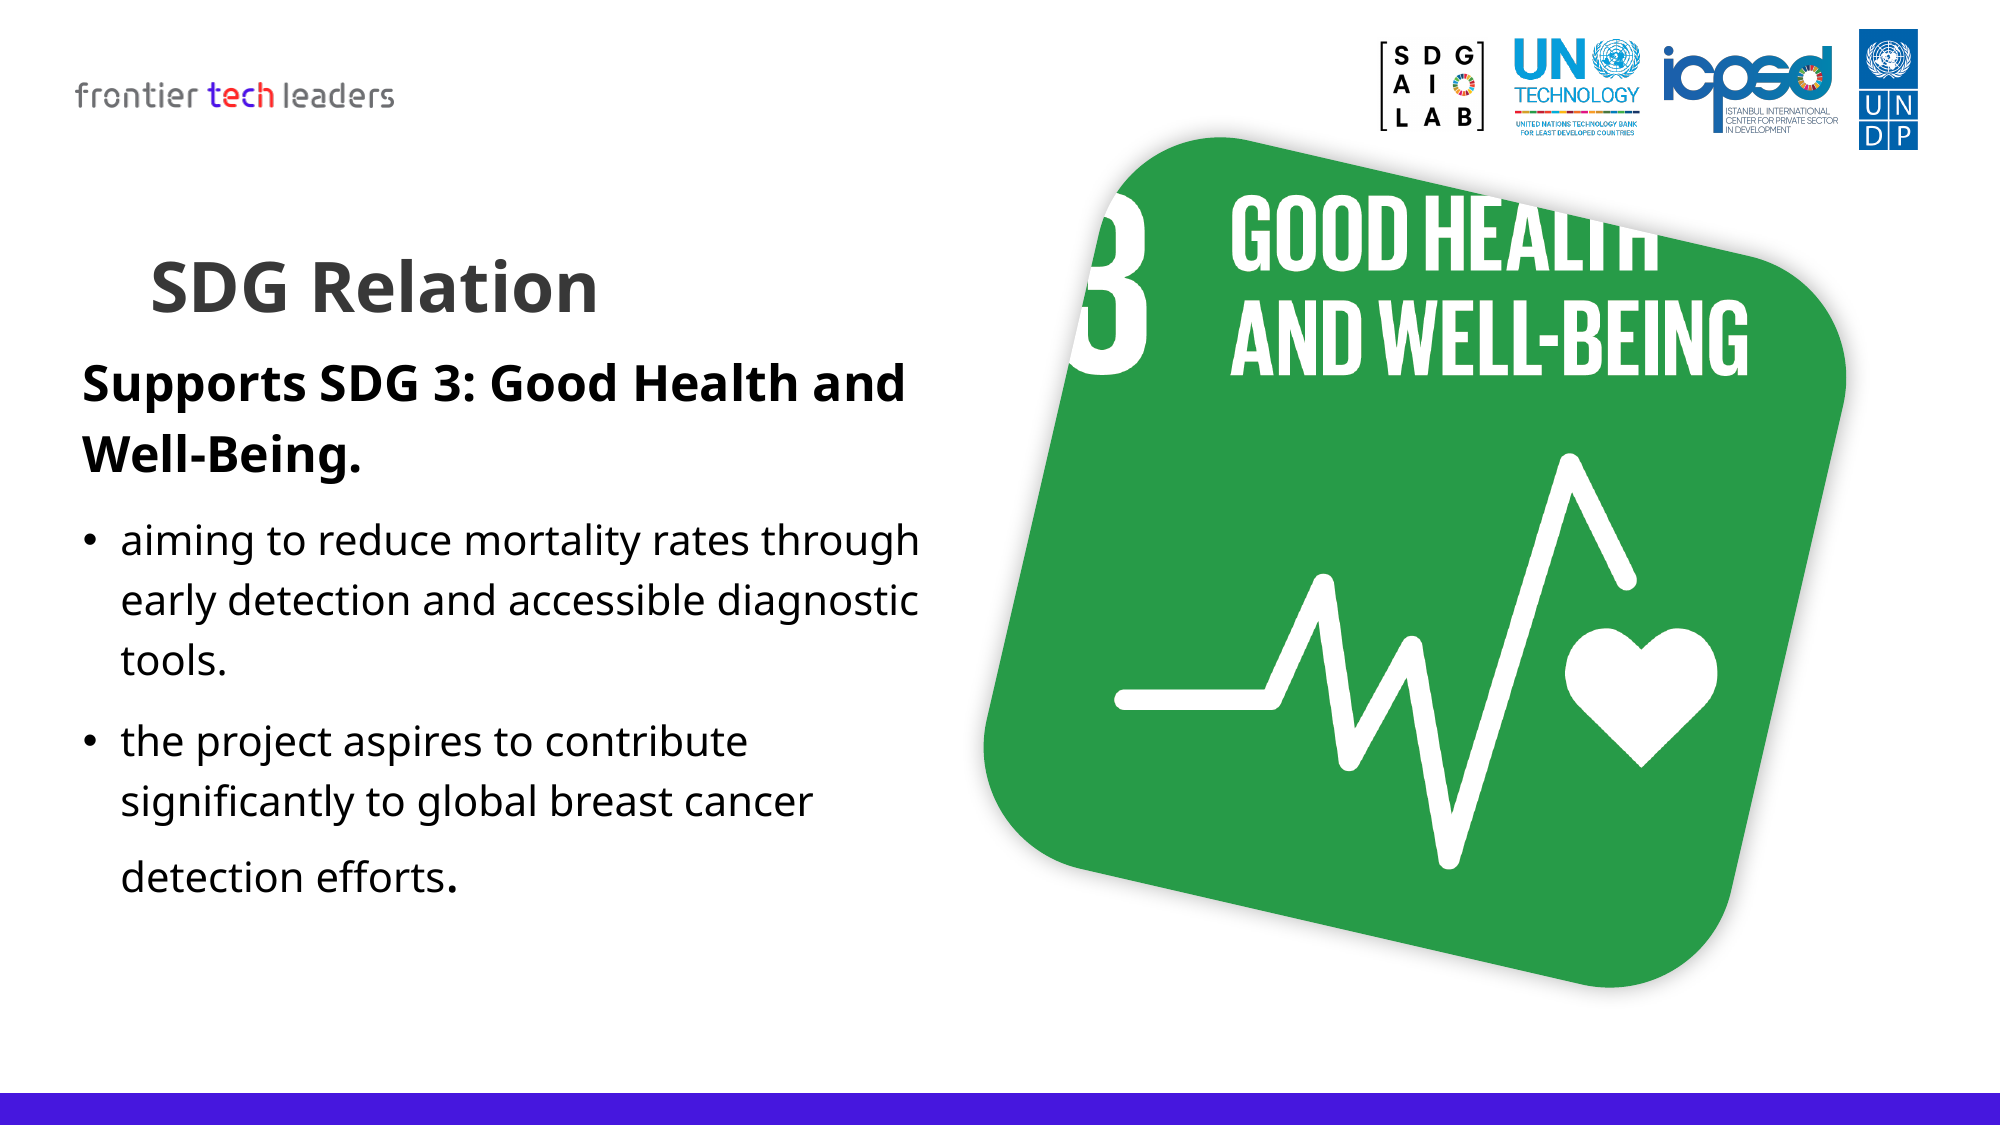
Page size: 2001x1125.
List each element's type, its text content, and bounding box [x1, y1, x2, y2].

text_box SDG Relation [142, 242, 943, 303]
text_box [0, 1093, 2000, 1125]
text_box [1377, 29, 1918, 150]
text_box Supports SDG 3: Good Health and Well-Being. aiming to reduce mortality rates through early detection and accessible diagnostic tools. the project aspires to contribute significantly to global breast cancer detection efforts. [75, 303, 988, 939]
picture [983, 137, 1847, 988]
picture [75, 82, 394, 108]
